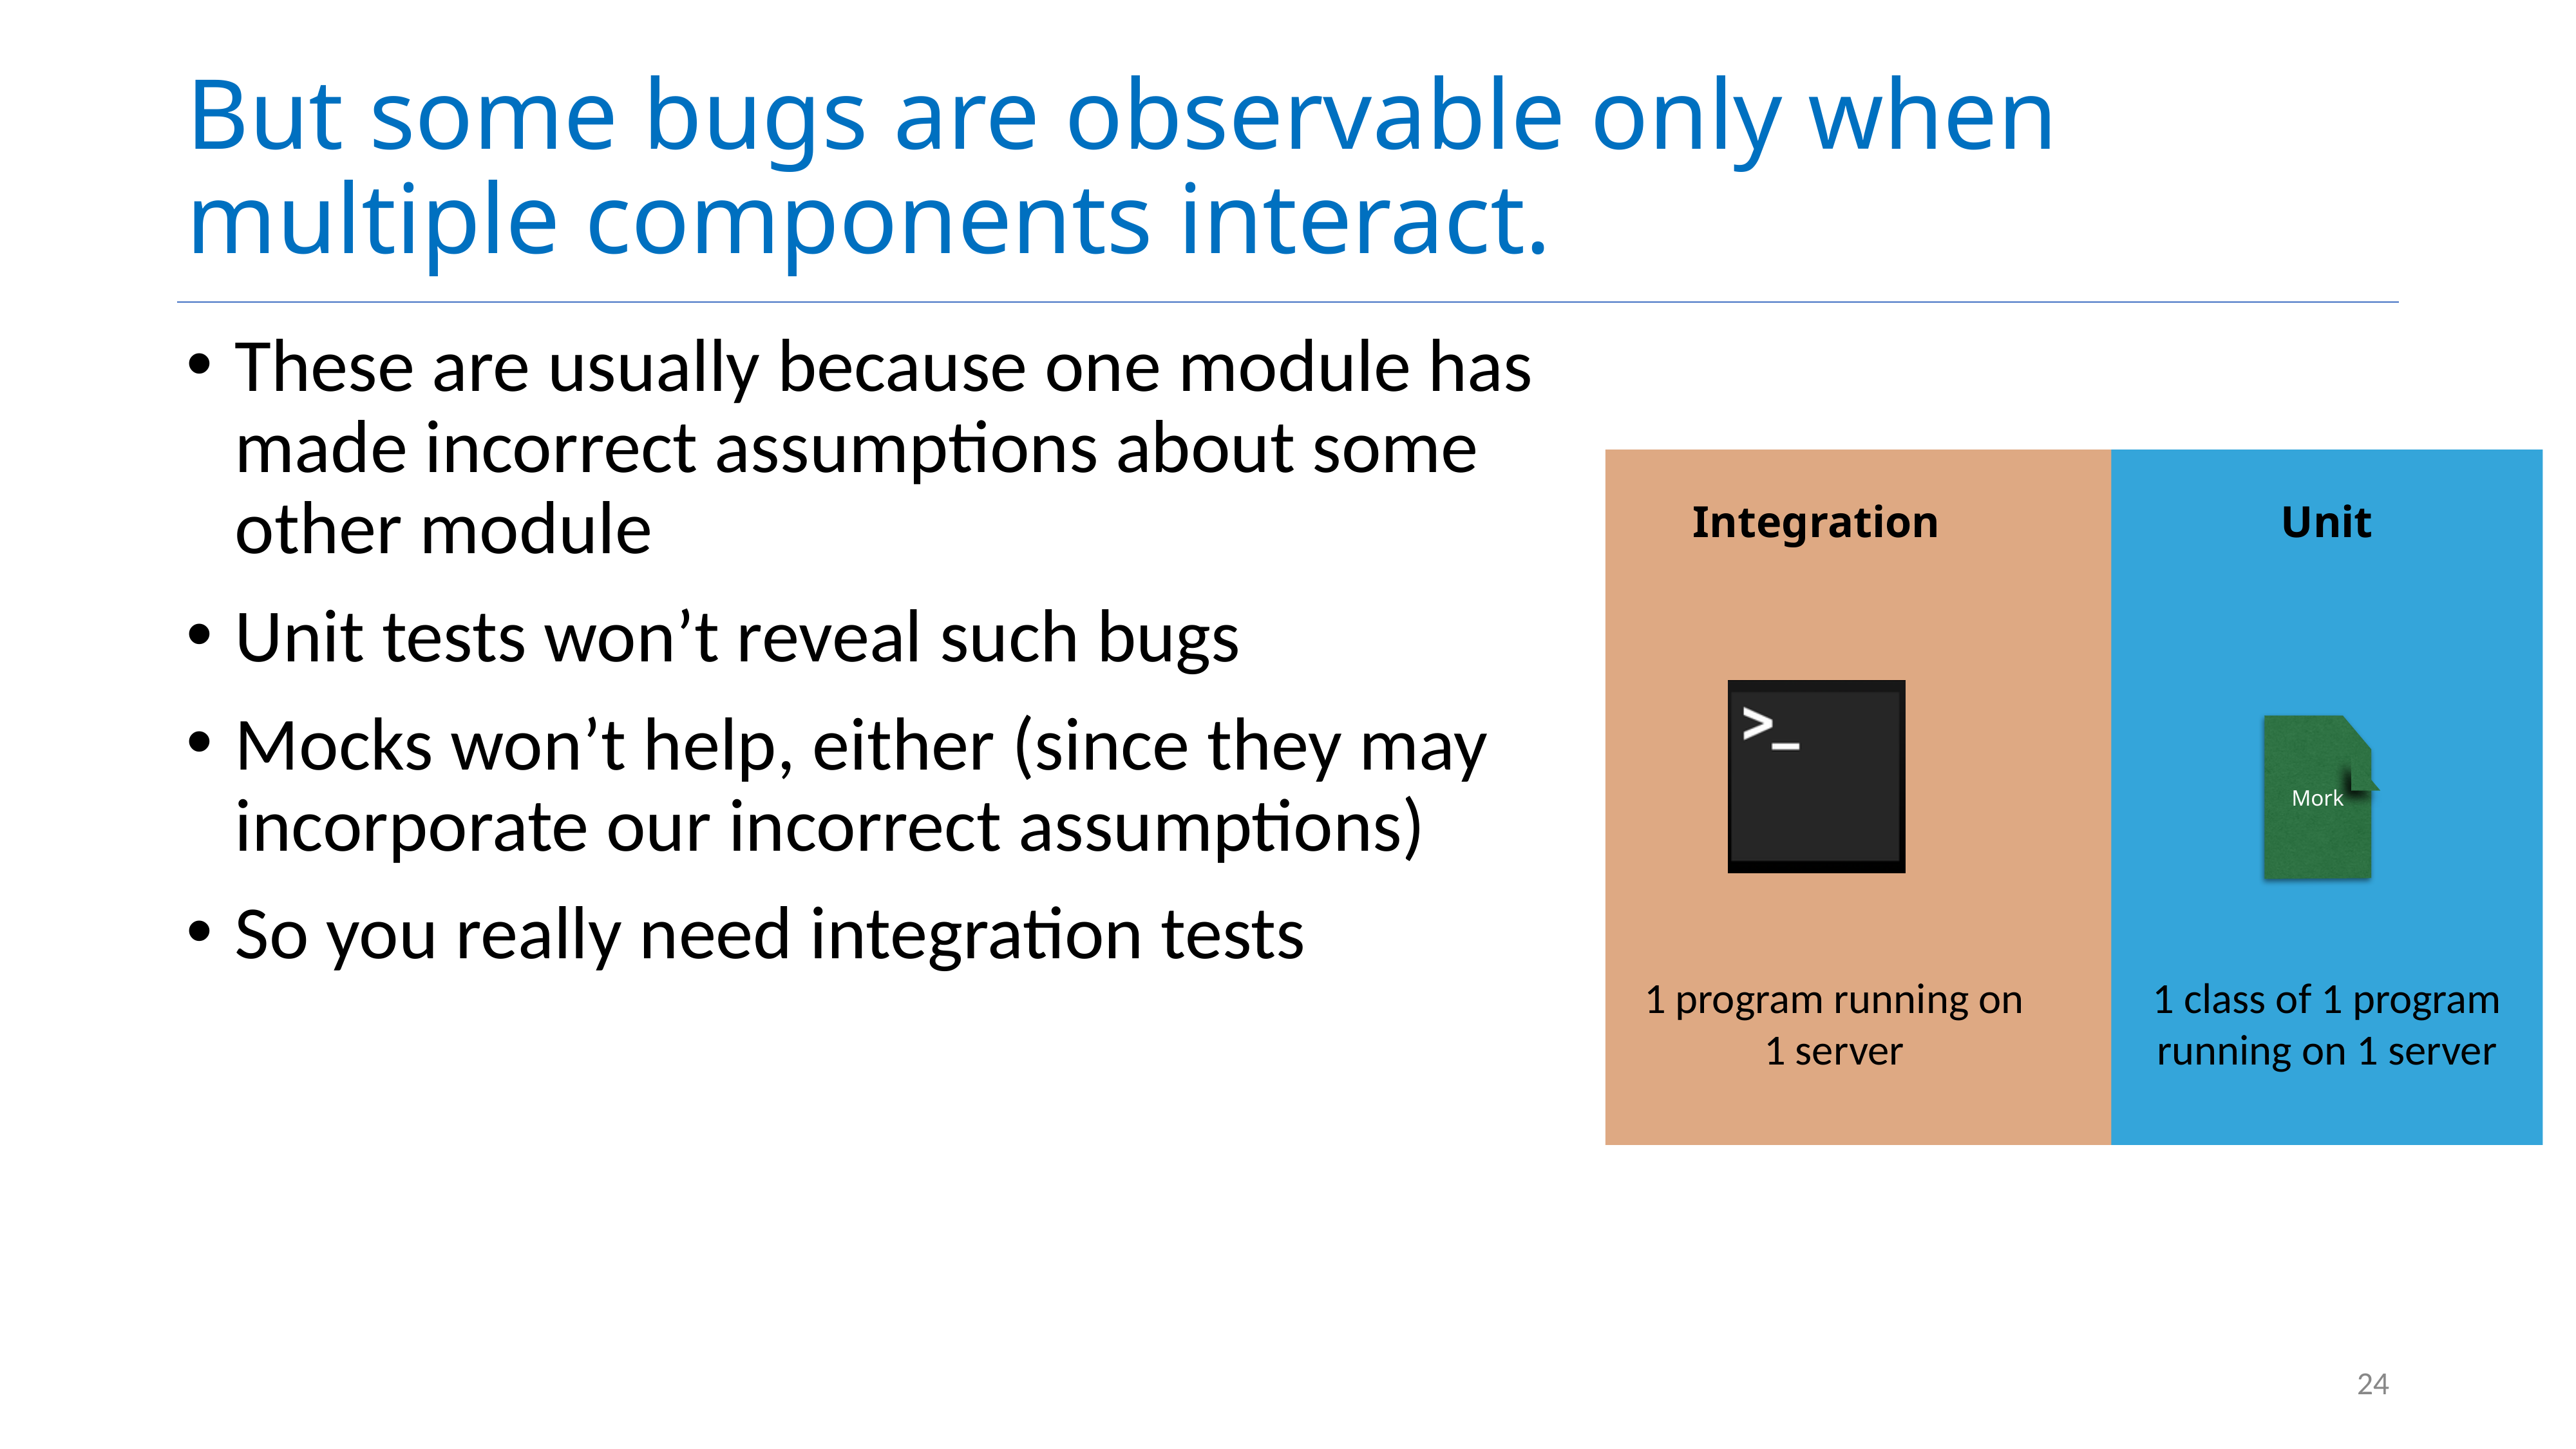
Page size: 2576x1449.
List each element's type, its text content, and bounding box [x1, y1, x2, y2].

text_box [1605, 449, 2543, 1146]
list These are usually because one module has made incorrect assumptions about some other module Unit tests won’t reveal such bugs Mocks won’t help, either (since they may incorporate our incorrect assumptions) So you really need integration tests [176, 316, 1558, 1238]
title But some bugs are observable only when multiple components interact. [176, 3, 2400, 285]
slide_number 24 [2344, 1355, 2400, 1408]
